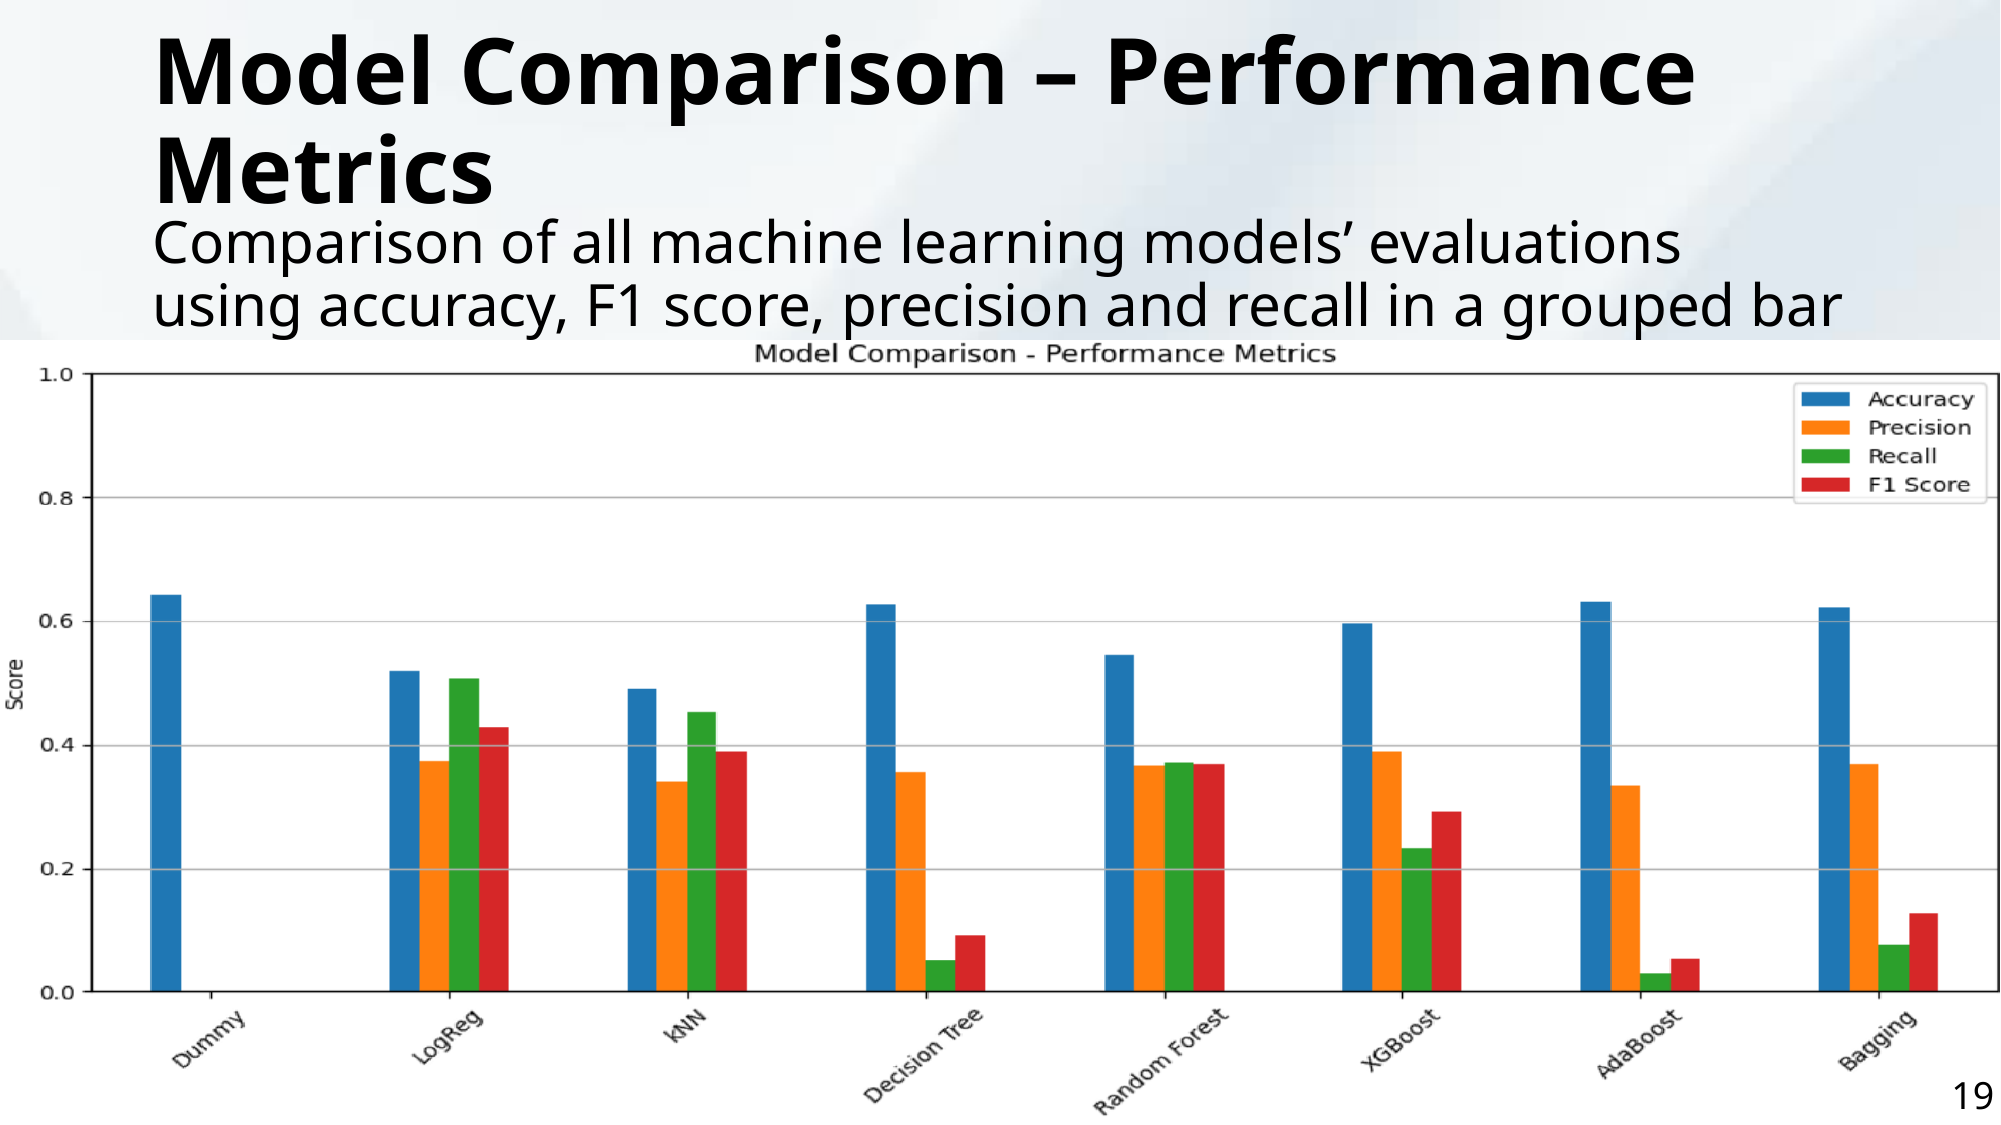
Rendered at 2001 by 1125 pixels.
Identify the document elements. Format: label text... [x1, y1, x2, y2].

title Model Comparison – Performance Metrics [137, 15, 1863, 234]
list Comparison of all machine learning models’ evaluations using accuracy, F1 score, precision and recall in a grouped bar chart. [137, 234, 1863, 339]
picture [0, 0, 2001, 1125]
